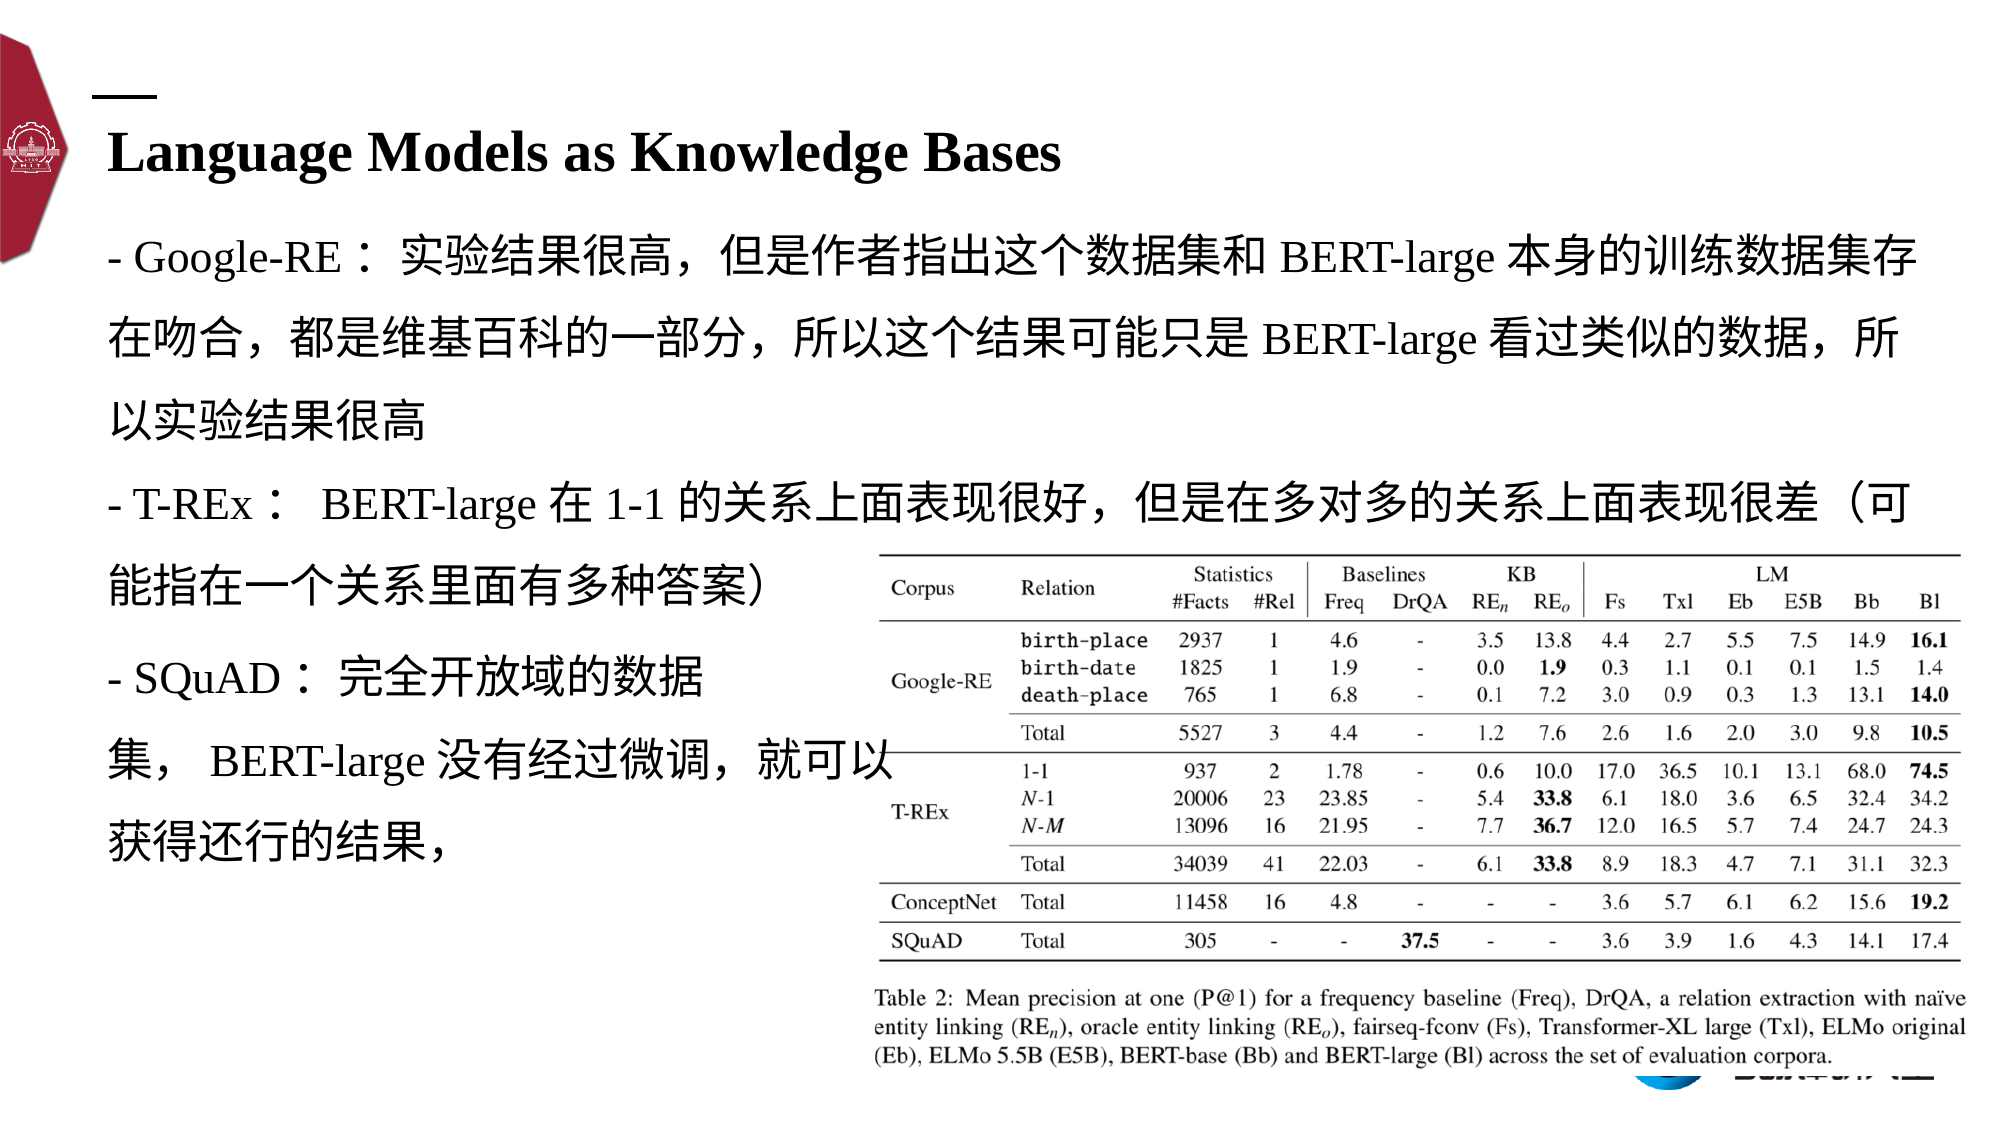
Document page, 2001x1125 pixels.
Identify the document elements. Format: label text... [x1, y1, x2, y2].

picture [0, 22, 74, 282]
picture [860, 543, 1970, 1090]
text_box - Google-RE：实验结果很高，但是作者指出这个数据集和BERT-large本身的训练数据集存在吻合，都是维基百科的一部分，所以这个结果可能只是BERT-large看过类似的数据，所以实验结果很高 - T-REx：BERT-large在1-1的关系上面表现很好，但是在多对多的关系上面表现很差（可能指在一个关系里面有多种答案） [92, 191, 1940, 612]
text_box Language Models as Knowledge Bases [92, 106, 1519, 191]
text_box - SQuAD：完全开放域的数据集，BERT-large没有经过微调，就可以获得还行的结果， [92, 612, 855, 875]
